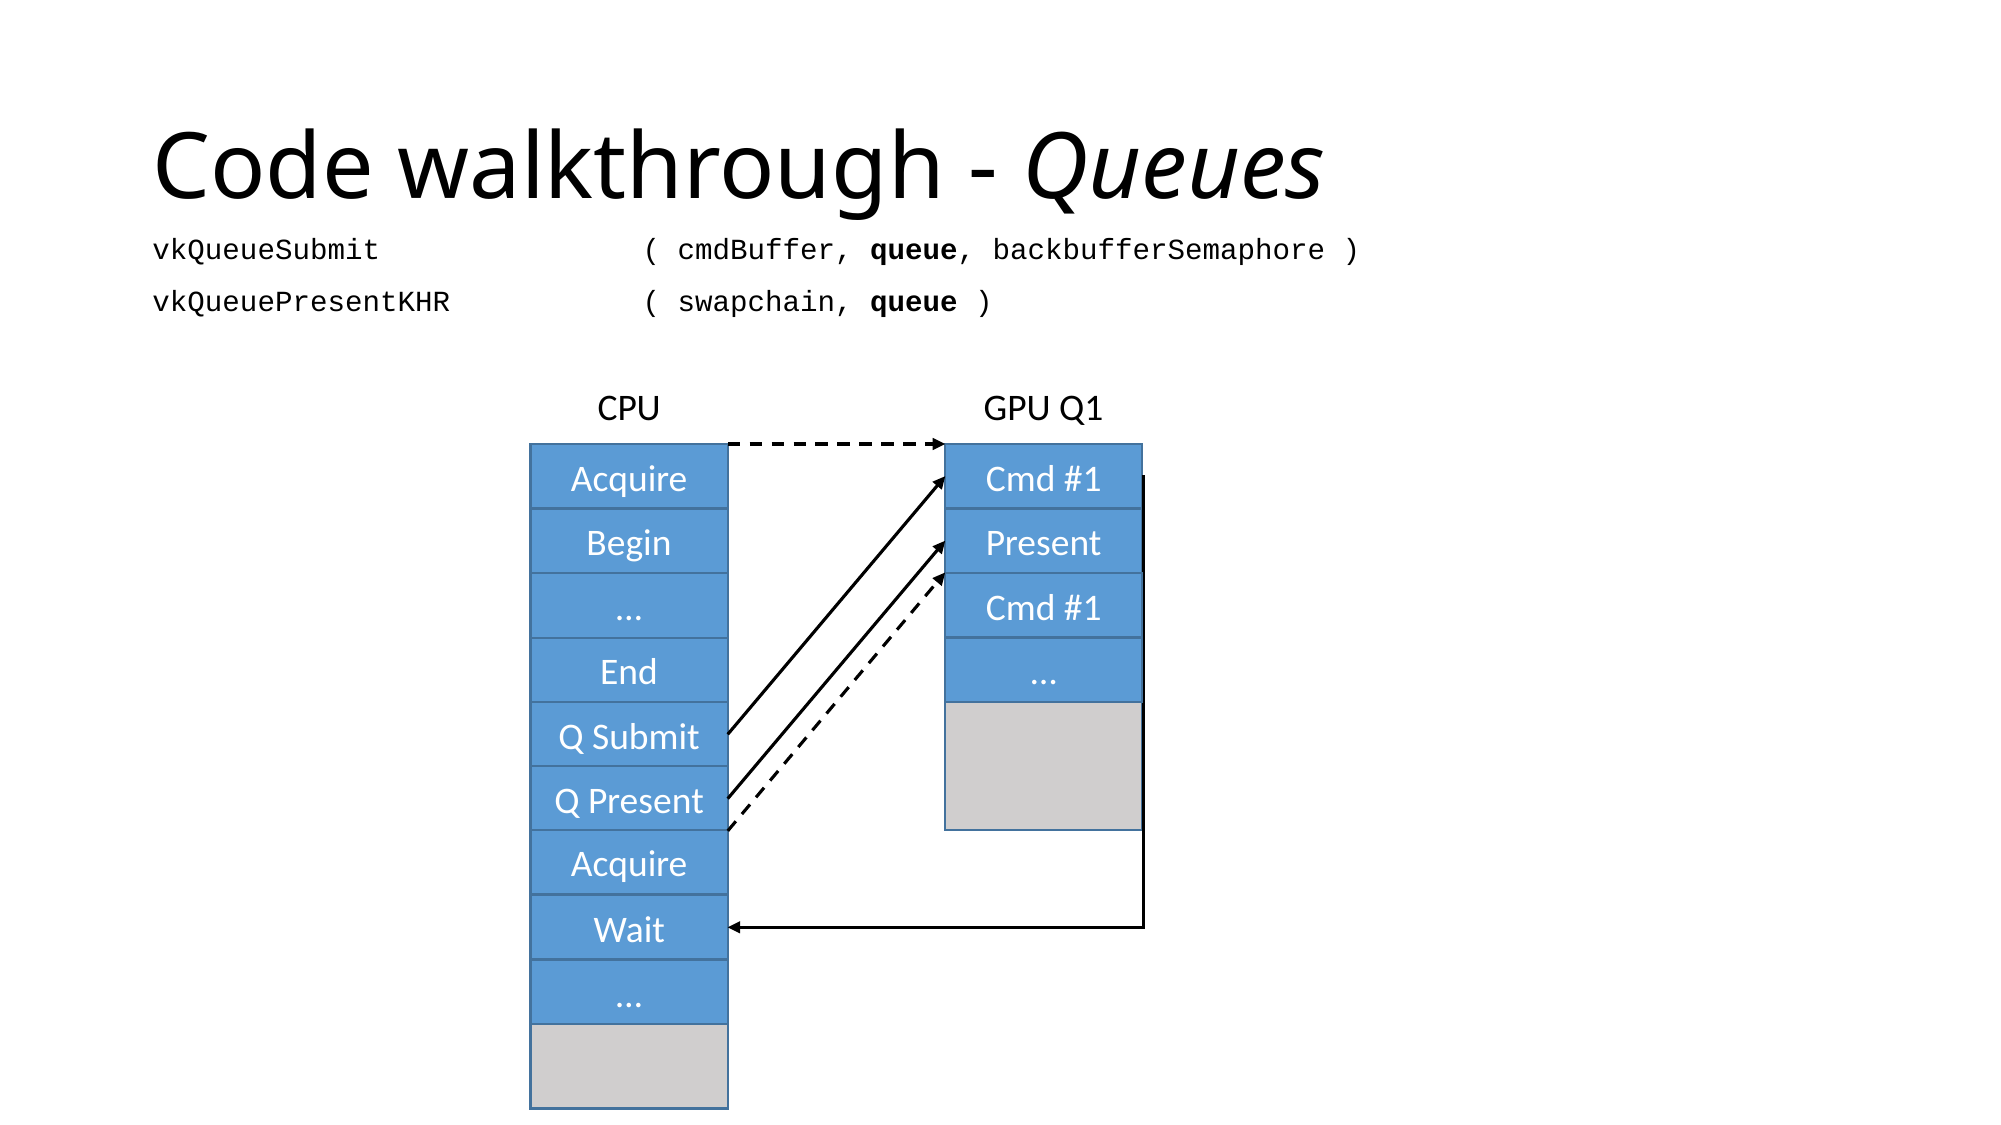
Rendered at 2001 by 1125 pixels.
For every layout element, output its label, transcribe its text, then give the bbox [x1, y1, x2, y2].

text_box … [529, 572, 727, 637]
text_box Q Submit [529, 701, 727, 765]
text_box Begin [529, 507, 727, 572]
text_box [727, 572, 946, 831]
text_box Cmd #1 [944, 443, 1143, 476]
text_box Wait [529, 895, 729, 959]
text_box Acquire [529, 443, 729, 507]
list vkQueueSubmit ( cmdBuffer, queue, backbufferSemaphore ) vkQueuePresentKHR ( swapchain, queue ) [137, 226, 1425, 332]
text_box Q Present [529, 765, 727, 829]
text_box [727, 476, 1143, 928]
text_box GPU Q1 [968, 375, 1119, 435]
text_box Acquire [529, 829, 727, 895]
text_box [529, 1025, 729, 1110]
text_box CPU [582, 375, 676, 435]
text_box End [529, 637, 727, 701]
text_box … [529, 959, 729, 1025]
title Code walkthrough - Queues [137, 59, 1863, 278]
